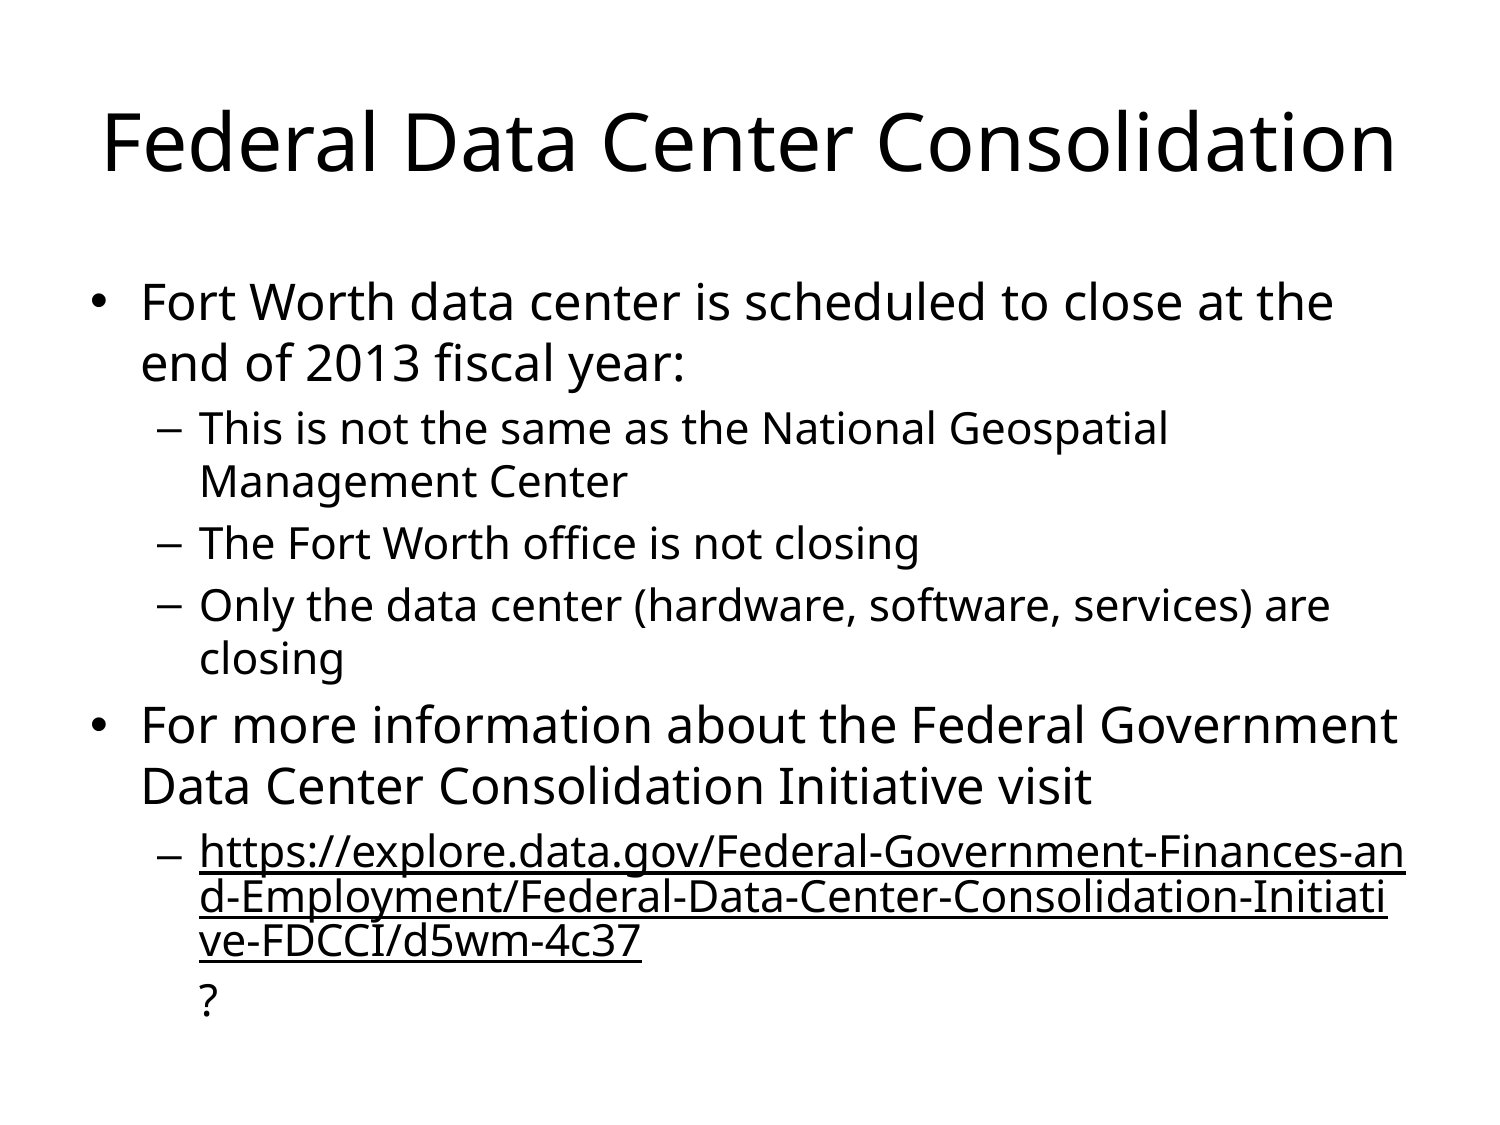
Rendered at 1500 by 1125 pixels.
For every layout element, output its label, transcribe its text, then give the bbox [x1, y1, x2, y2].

title Federal Data Center Consolidation [75, 45, 1425, 233]
list Fort Worth data center is scheduled to close at the end of 2013 fiscal year: This is not the same as the National Geospatial Management Center The Fort Worth office is not closing Only the data center (hardware, software, services) are closing For more information about the Federal Government Data Center Consolidation Initiative visit https://explore.data.gov/Federal-Government-Finances-and-Employment/Federal-Data-Center-Consolidation-Initiative-FDCCI/d5wm-4c37? [75, 262, 1425, 1005]
